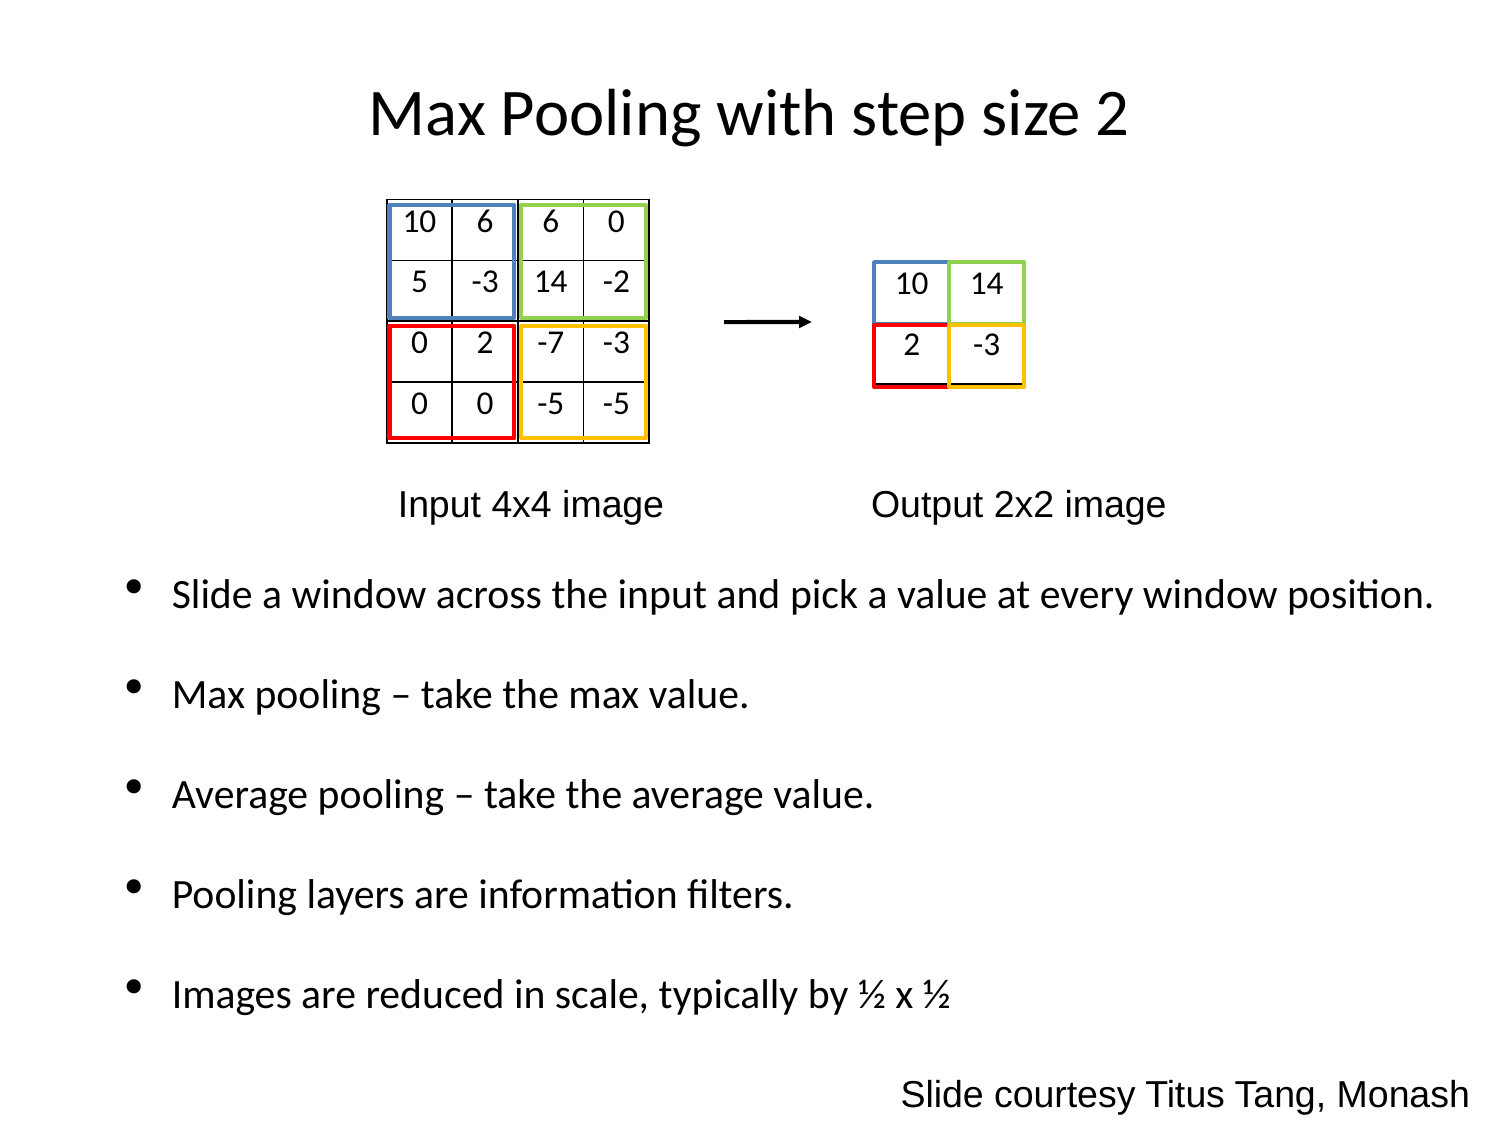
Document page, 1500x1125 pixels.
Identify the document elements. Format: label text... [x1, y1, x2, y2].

table_cell 2 [453, 322, 517, 381]
text_box [521, 325, 647, 439]
text_box [949, 262, 1025, 324]
table_cell -7 [519, 322, 583, 381]
text_box Output 2x2 image [856, 472, 1182, 530]
text_box [389, 205, 515, 318]
text_box [724, 315, 812, 329]
table_header 6 [519, 200, 583, 260]
text_box [949, 324, 1025, 387]
text_box [874, 324, 949, 387]
text_box [389, 325, 515, 439]
text_box [874, 262, 949, 324]
table_cell 0 [388, 322, 451, 381]
table_header 0 [584, 200, 648, 260]
text_box Max Pooling with step size 2 [74, 45, 1425, 172]
text_box Input 4x4 image [383, 472, 680, 530]
table_header 10 [388, 200, 451, 260]
table_cell -5 [519, 383, 583, 442]
table_cell -5 [584, 383, 648, 442]
table_cell 0 [388, 383, 451, 442]
table_cell -3 [584, 322, 648, 381]
table_header 6 [453, 200, 517, 260]
text_box Slide a window across the input and pick a value at every window position. Max pooling – take the max value. Average pooling – take the average value. Pooling layers are information filters. Images are reduced in scale, typically by ½ x ½ [112, 559, 1500, 1075]
table_cell 0 [453, 383, 517, 442]
text_box [521, 205, 647, 318]
text_box Slide courtesy Titus Tang, Monash [885, 1062, 1485, 1120]
